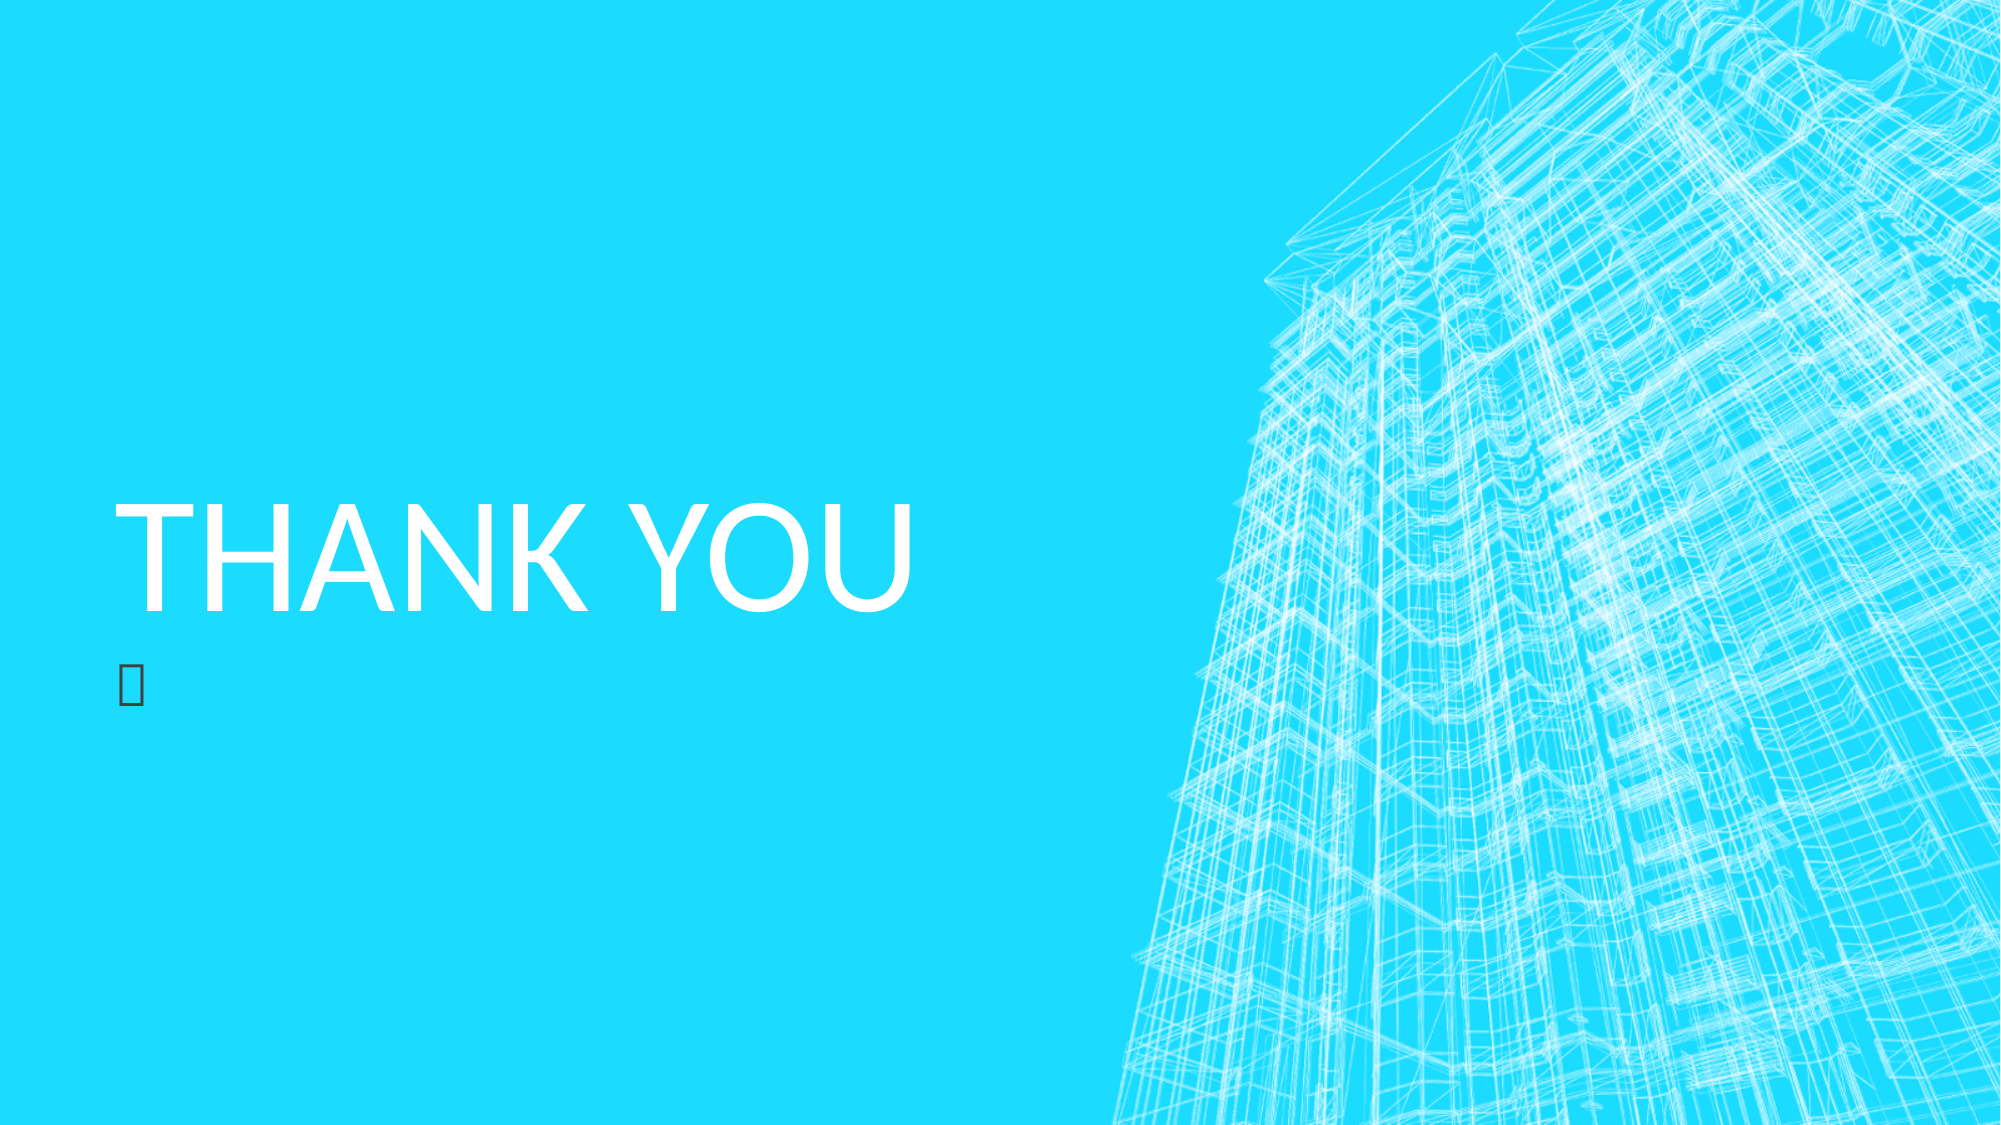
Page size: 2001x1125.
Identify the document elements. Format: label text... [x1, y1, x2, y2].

title Thank you [99, 123, 1225, 648]
picture [0, 0, 2001, 1125]
subtitle  [99, 648, 1225, 829]
